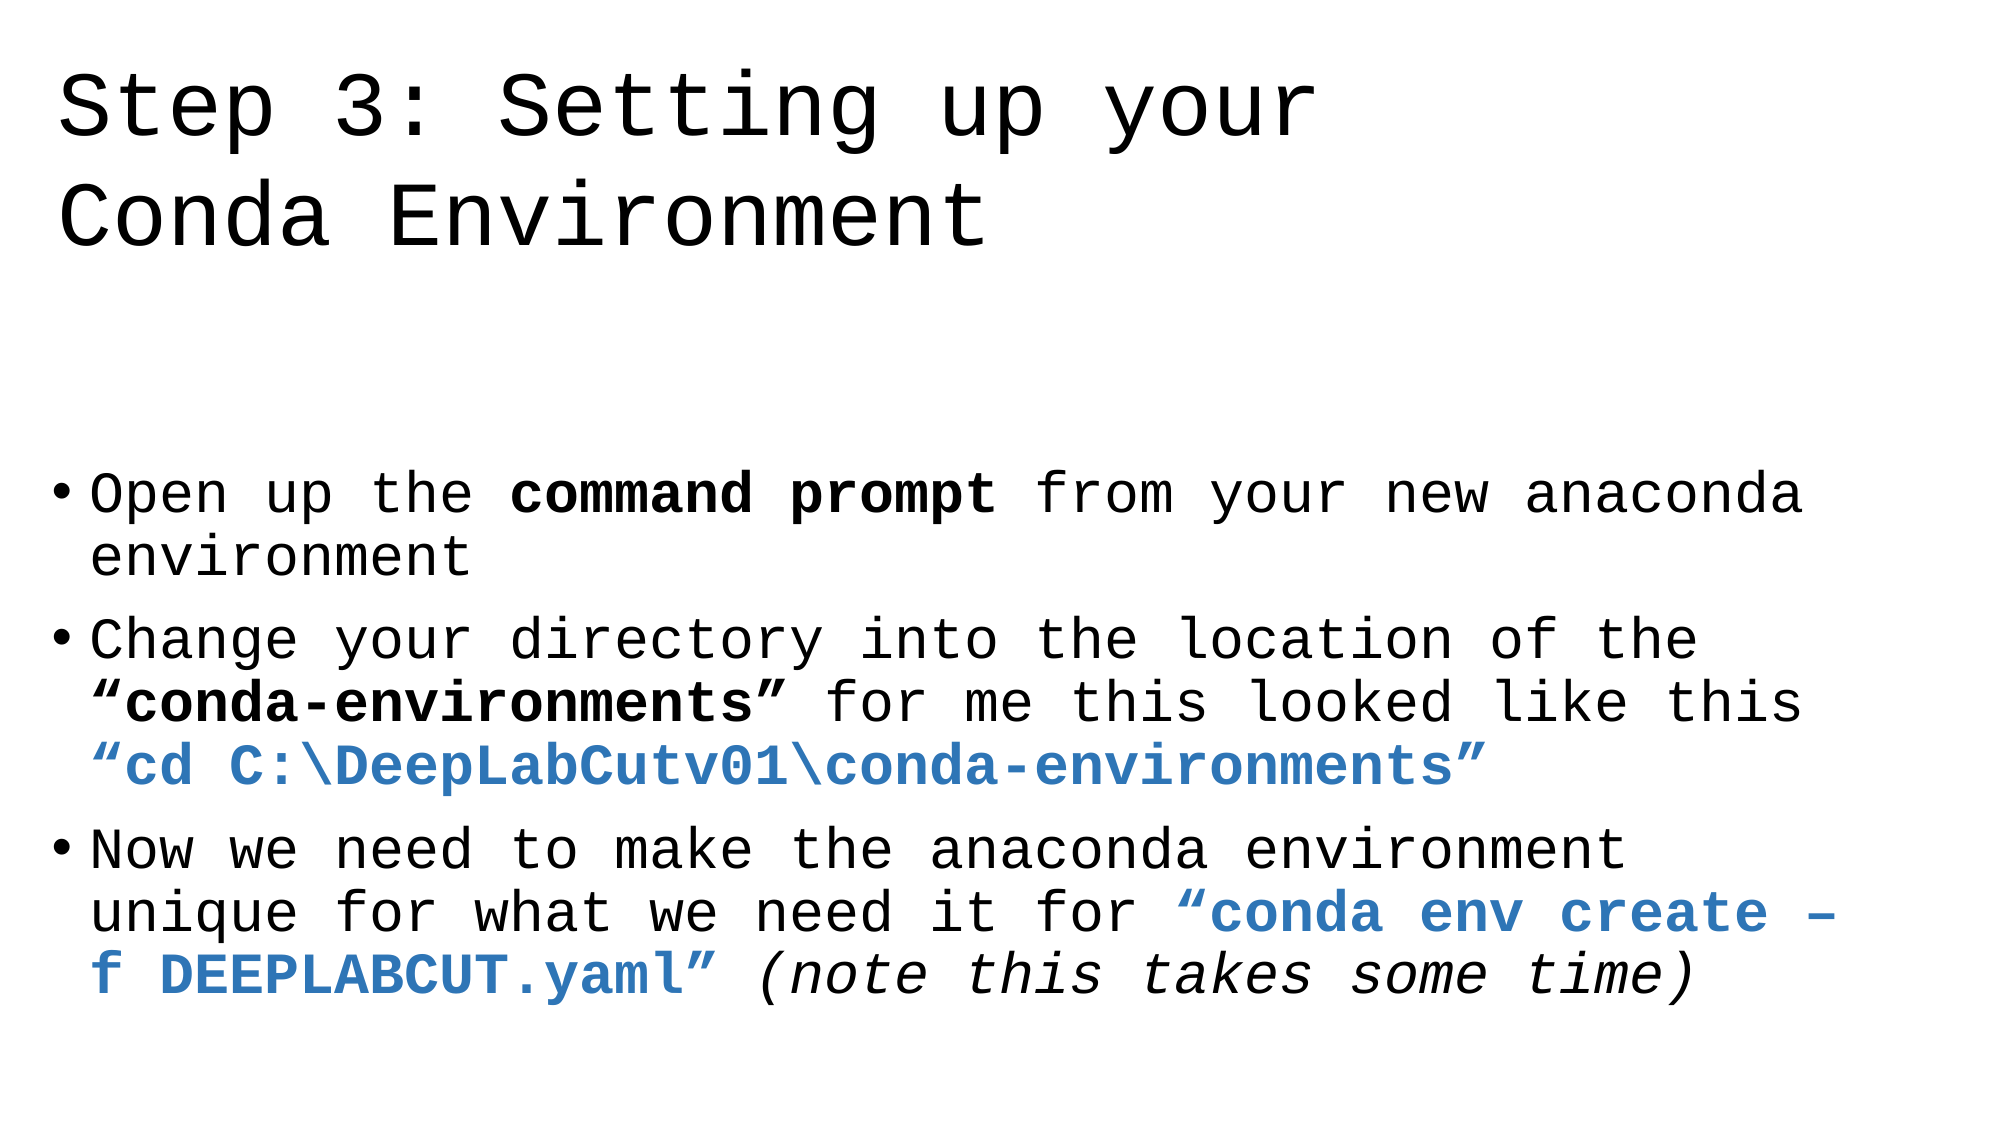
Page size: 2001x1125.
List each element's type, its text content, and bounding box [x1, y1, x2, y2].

list Open up the command prompt from your new anaconda environment Change your directory into the location of the “conda-environments” for me this looked like this “cd C:\DeepLabCutv01\conda-environments” Now we need to make the anaconda environment unique for what we need it for “conda env create –f DEEPLABCUT.yaml” (note this takes some time) [36, 454, 1889, 1060]
text_box Step 3: Setting up your Conda Environment [43, 36, 1528, 271]
